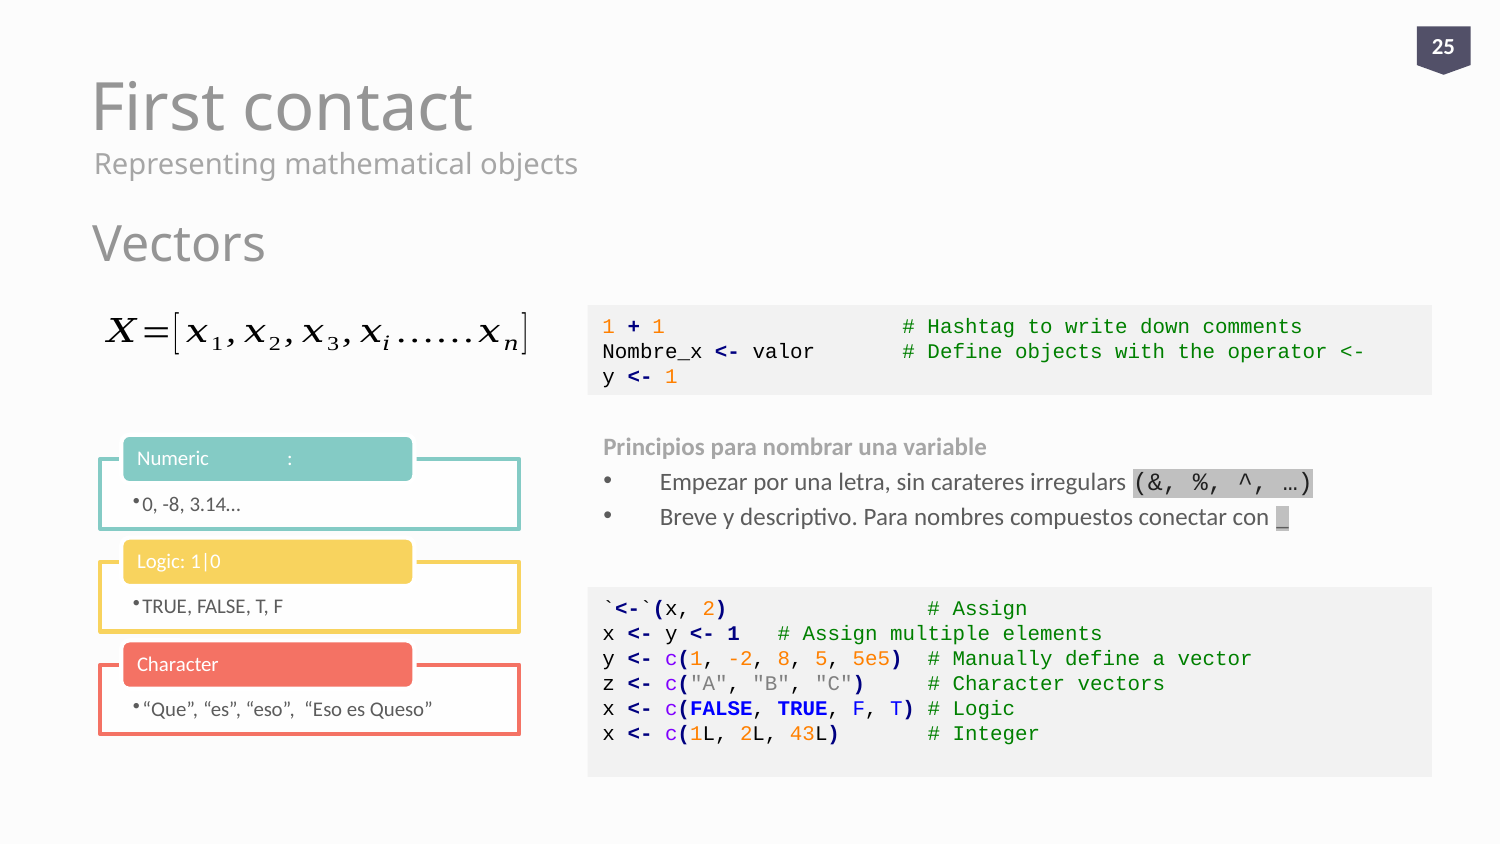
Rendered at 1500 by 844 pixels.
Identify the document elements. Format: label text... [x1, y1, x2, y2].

text_box `<-`(x, 2) # Assign x <- y <- 1 # Assign multiple elements y <- c(1, -2, 8, 5, 5e5) # Manually define a vector z <- c("A", "B", "C") # Character vectors x <- c(FALSE, TRUE, F, T) # Logic x <- c(1L, 2L, 43L) # Integer [587, 587, 1432, 777]
text_box Vectors [77, 197, 551, 285]
text_box 25 [1414, 24, 1473, 77]
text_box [587, 304, 1459, 564]
text_box Representing mathematical objects [78, 132, 1429, 193]
title First contact [75, 33, 1425, 175]
